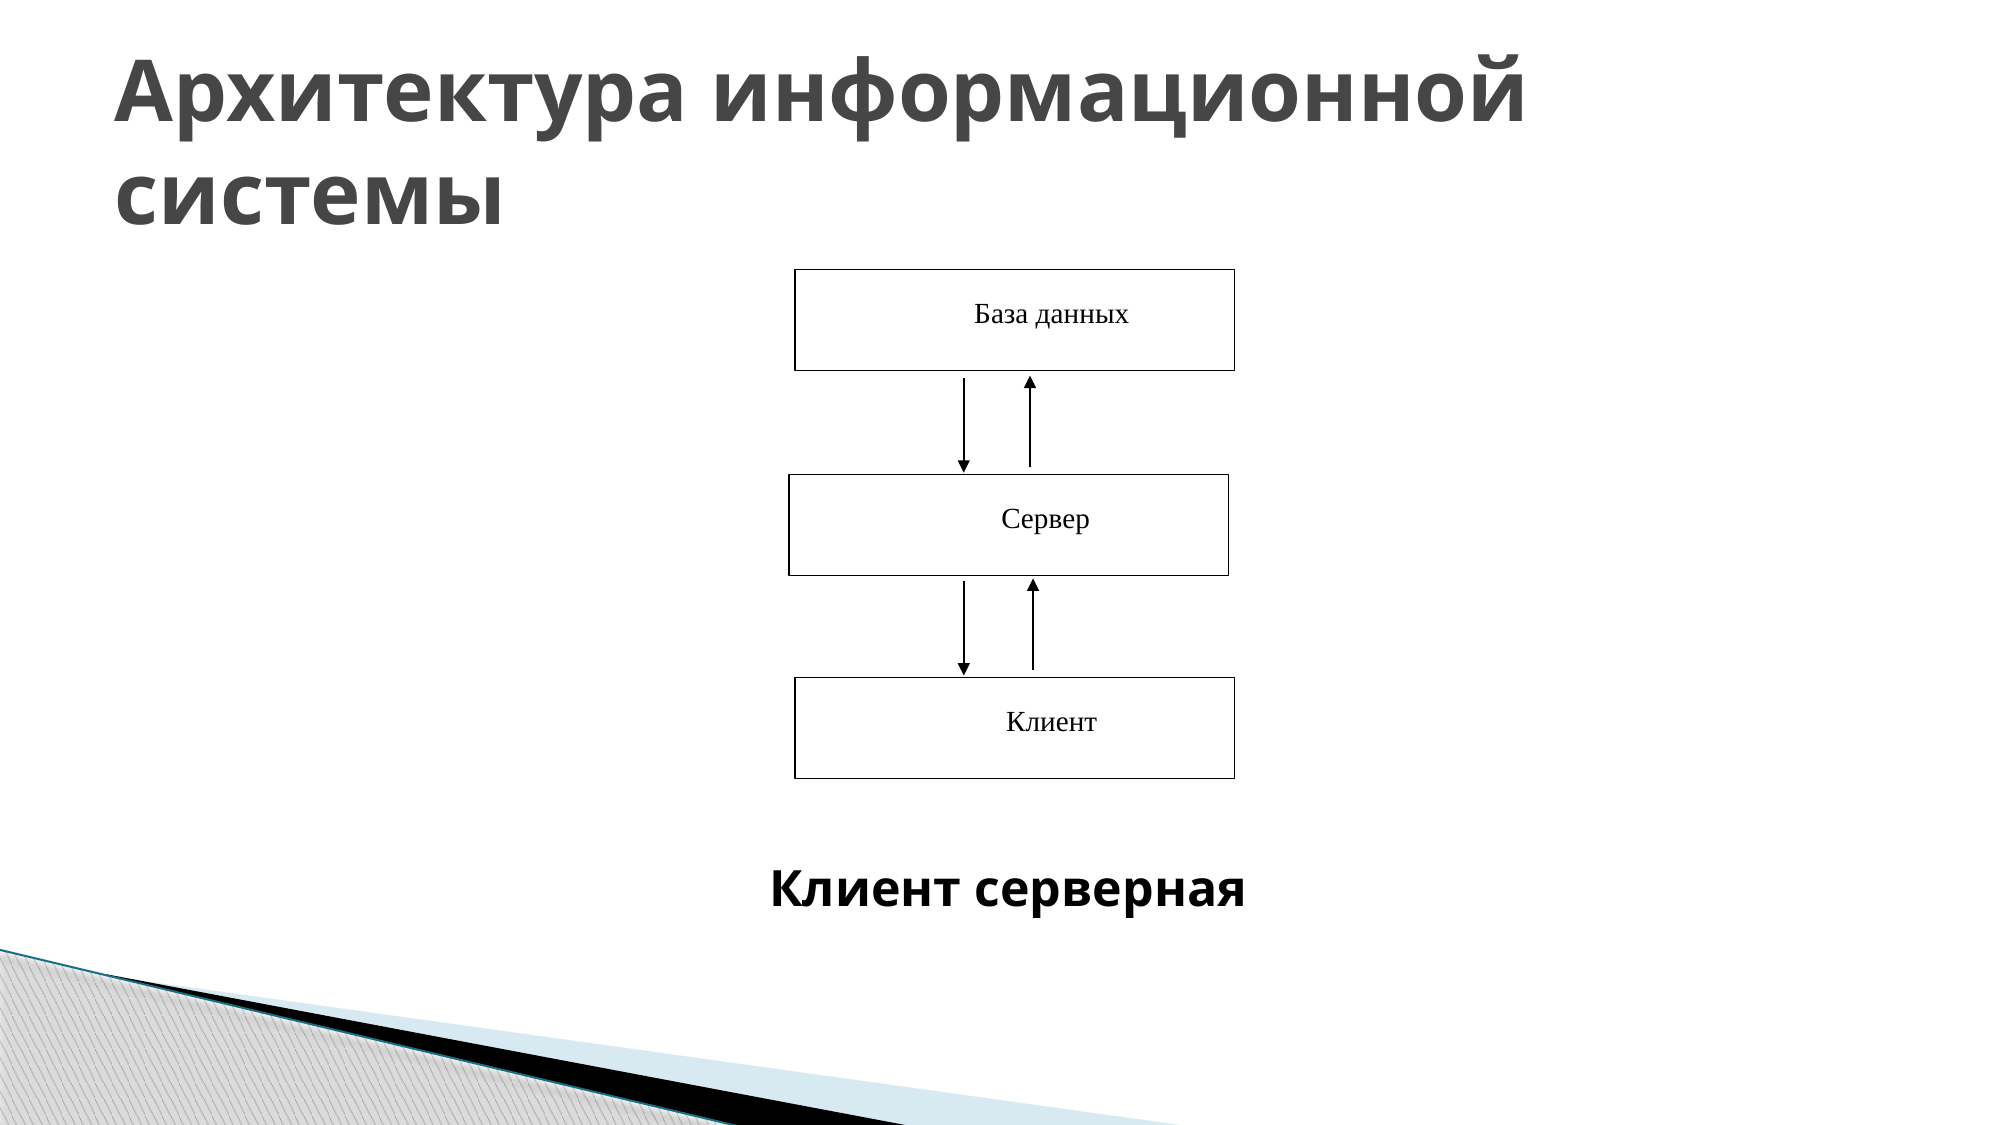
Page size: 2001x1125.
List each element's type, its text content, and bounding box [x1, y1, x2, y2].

text_box Клиент серверная [754, 848, 1276, 924]
title Архитектура информационной системы [99, 45, 1900, 233]
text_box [788, 268, 1236, 779]
